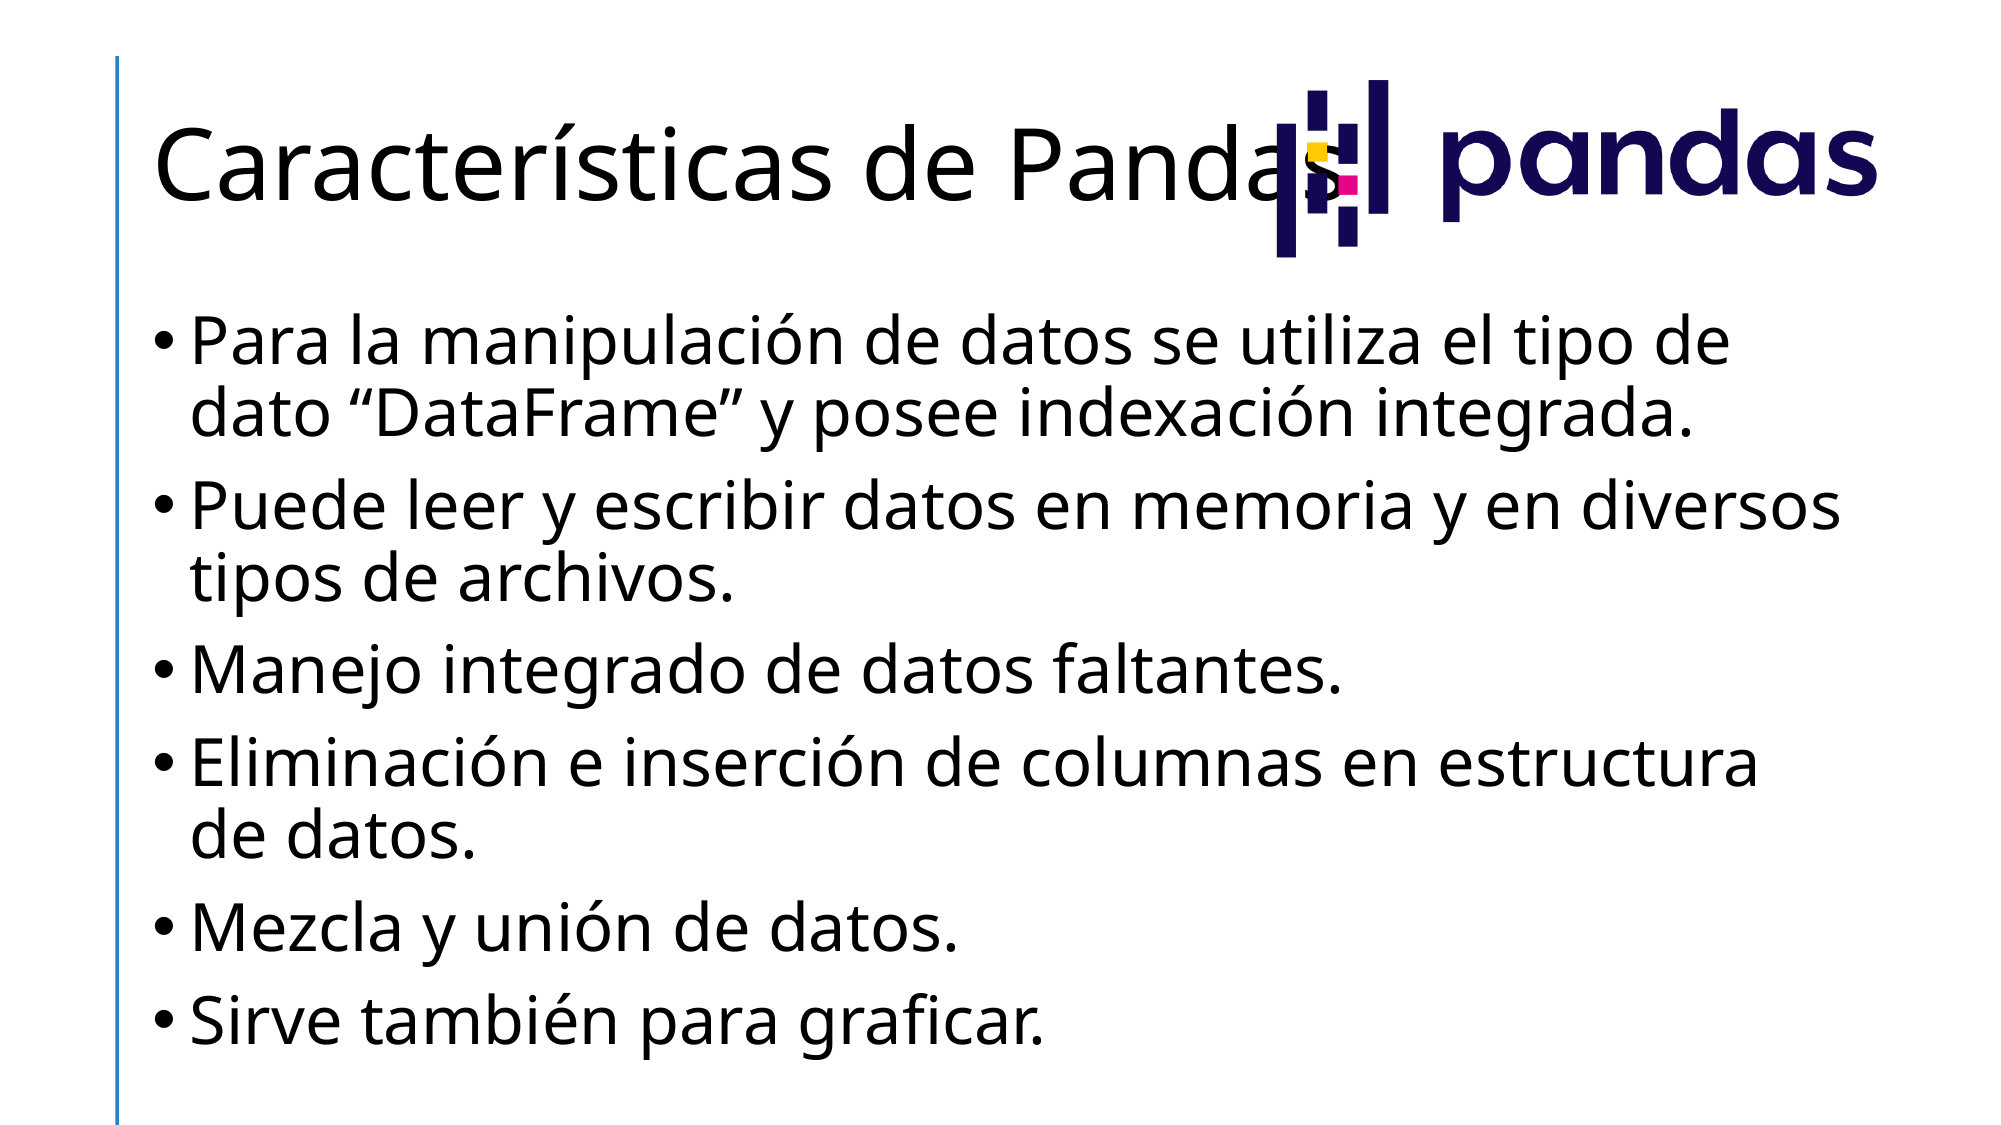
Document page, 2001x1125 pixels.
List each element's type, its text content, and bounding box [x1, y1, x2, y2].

picture [1247, 35, 1906, 302]
list Para la manipulación de datos se utiliza el tipo de dato “DataFrame” y posee indexación integrada. Puede leer y escribir datos en memoria y en diversos tipos de archivos. Manejo integrado de datos faltantes. Eliminación e inserción de columnas en estructura de datos. Mezcla y unión de datos. Sirve también para graficar. [137, 299, 1863, 1014]
title Características de Pandas [137, 59, 1247, 278]
